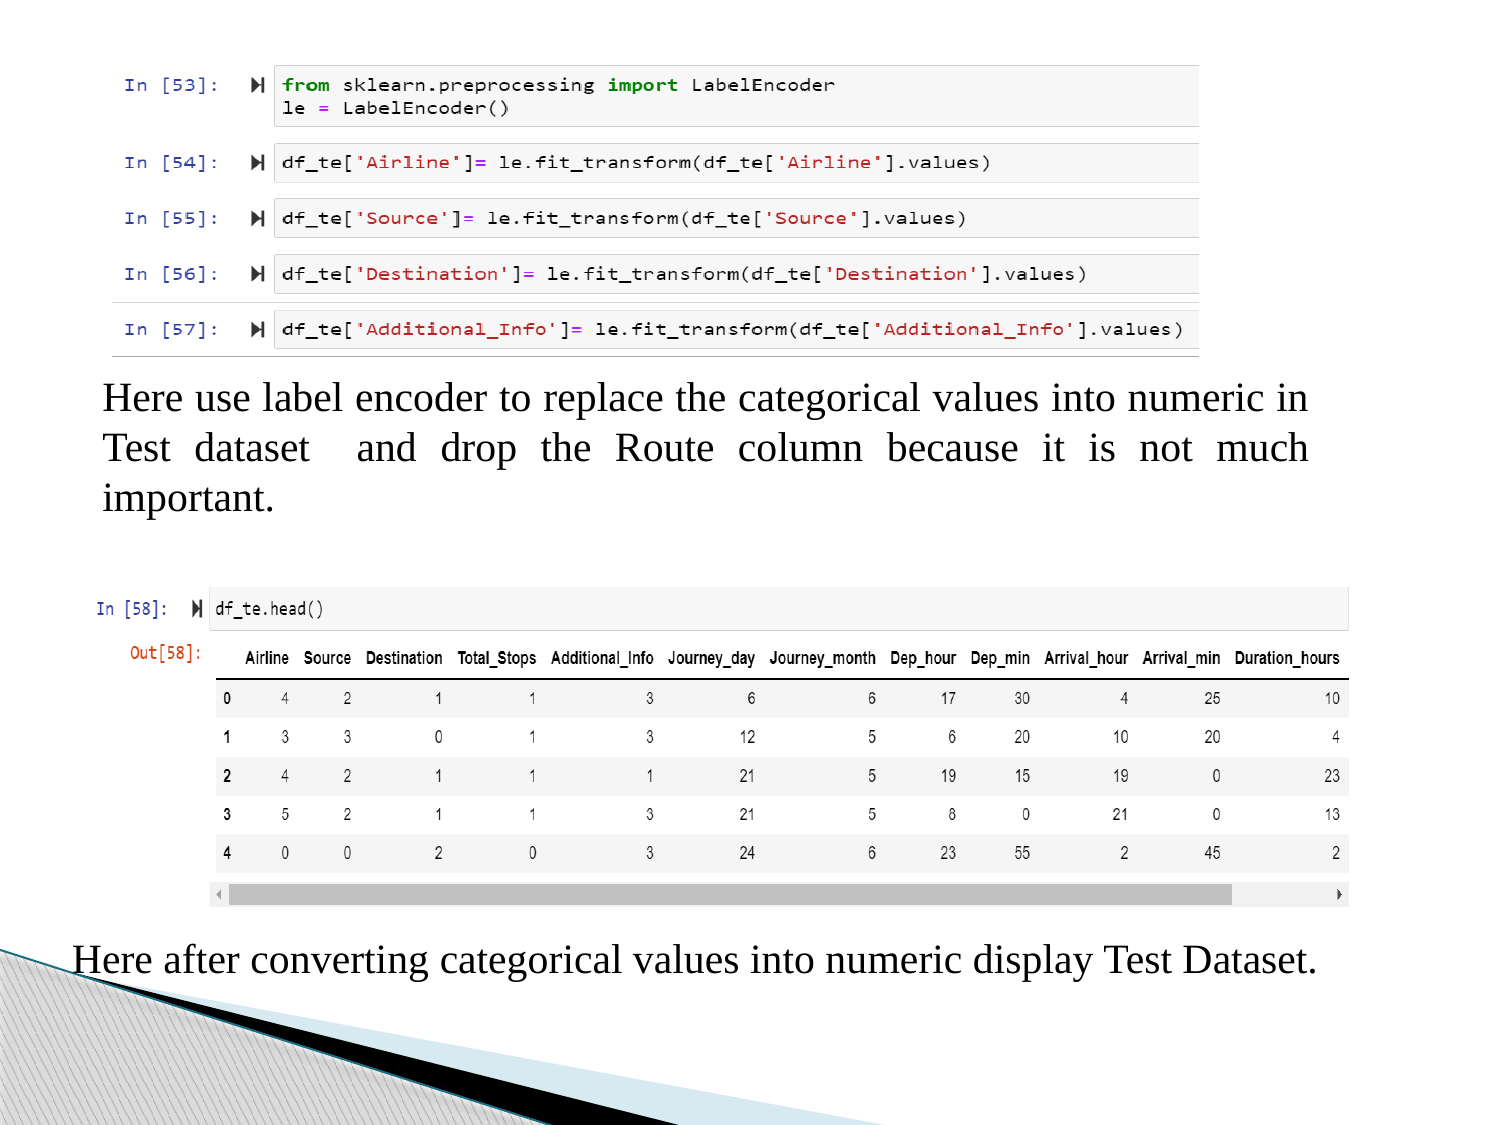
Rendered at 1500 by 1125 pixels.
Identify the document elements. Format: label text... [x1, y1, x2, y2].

picture [87, 587, 1363, 926]
text_box Here use label encoder to replace the categorical values into numeric in Test dataset and drop the Route column because it is not much important. [87, 362, 1325, 528]
text_box Here after converting categorical values into numeric display Test Dataset. [57, 924, 1394, 990]
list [112, 62, 1200, 363]
